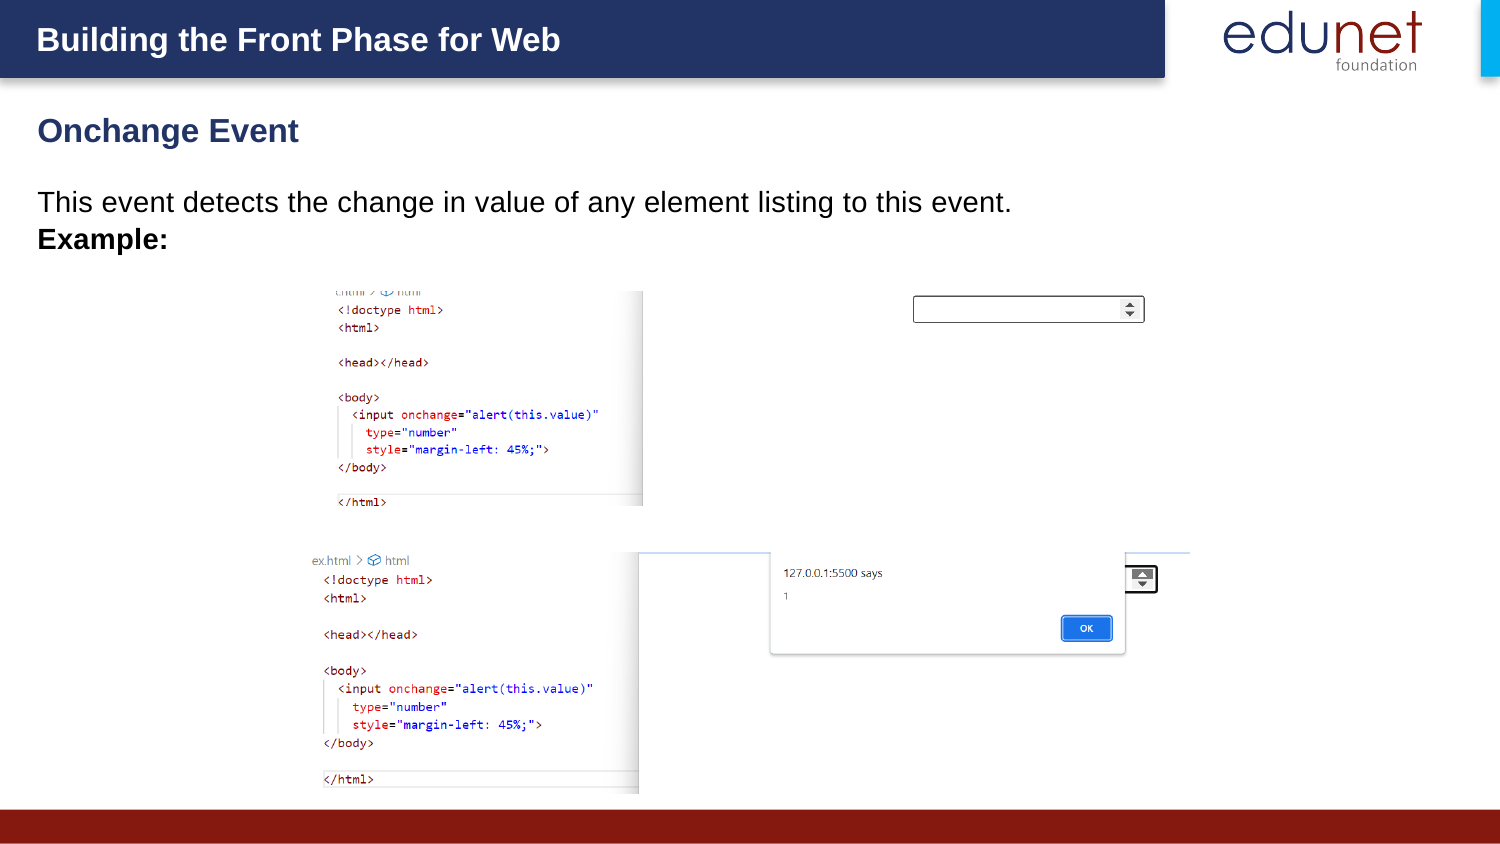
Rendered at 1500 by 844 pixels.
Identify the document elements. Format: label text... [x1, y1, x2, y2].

text_box This event detects the change in value of any element listing to this event. Example: [22, 173, 1055, 263]
picture [335, 290, 1159, 507]
picture [312, 552, 1190, 794]
text_box Onchange Event [22, 101, 593, 157]
picture [1219, 8, 1424, 75]
